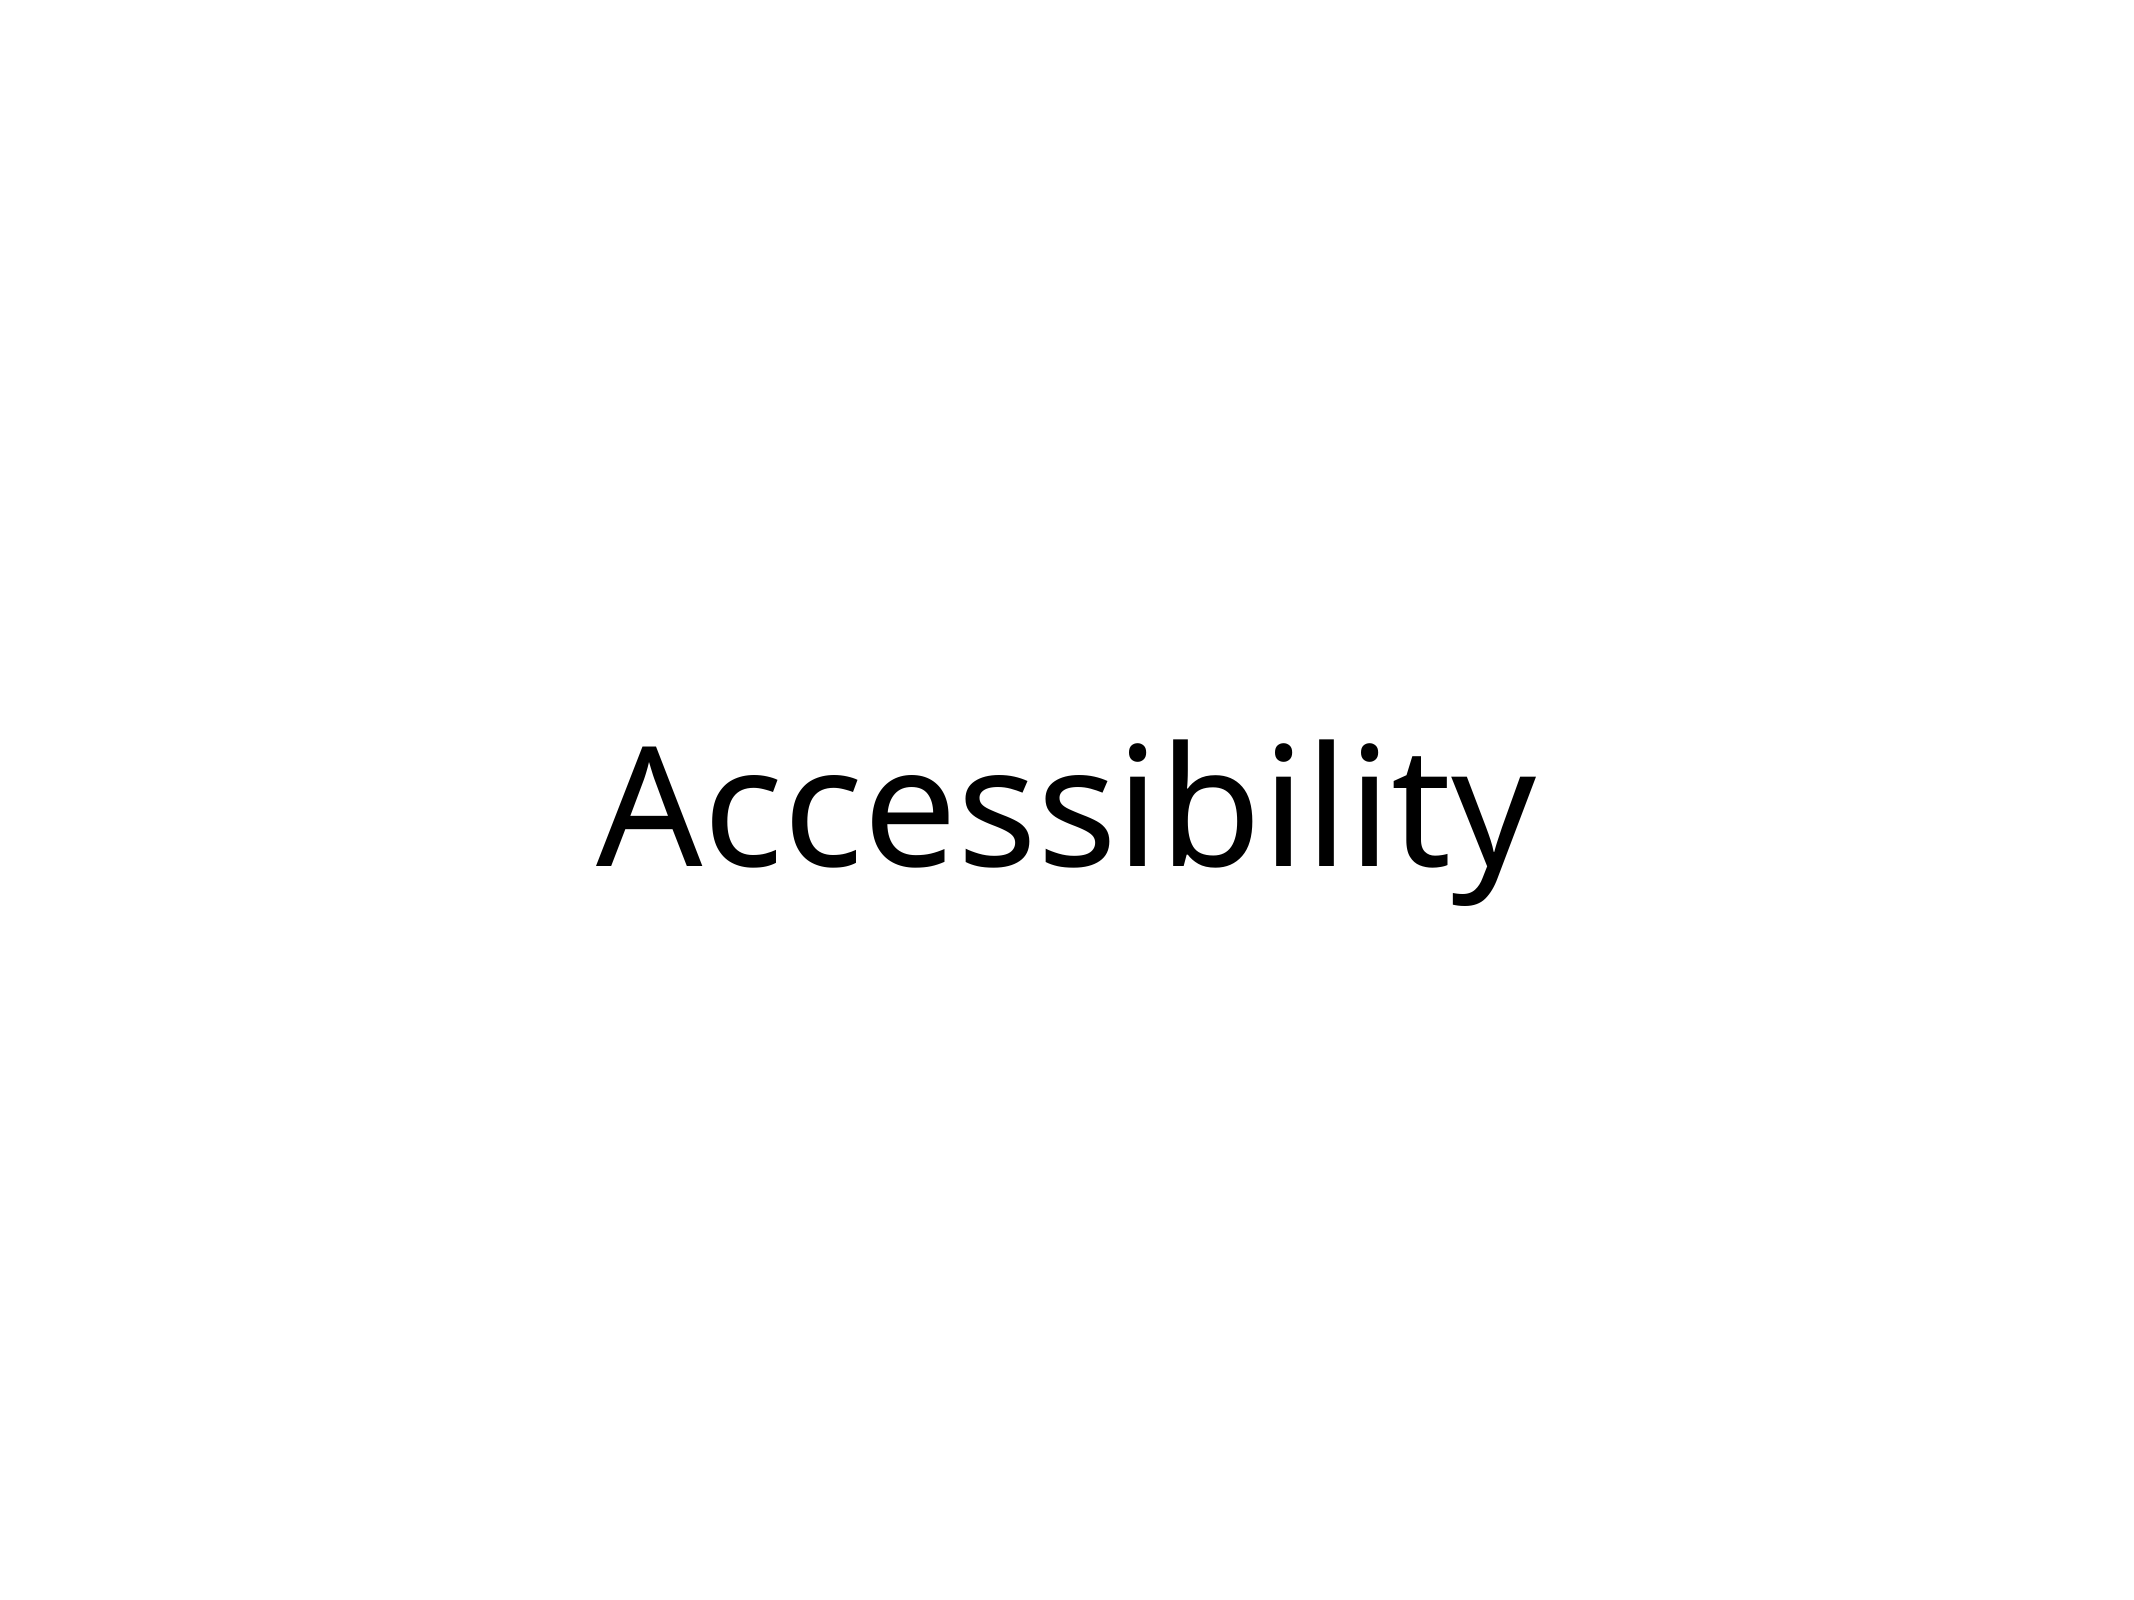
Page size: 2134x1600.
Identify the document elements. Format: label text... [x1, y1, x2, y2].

title Accessibility [207, 528, 1926, 1072]
